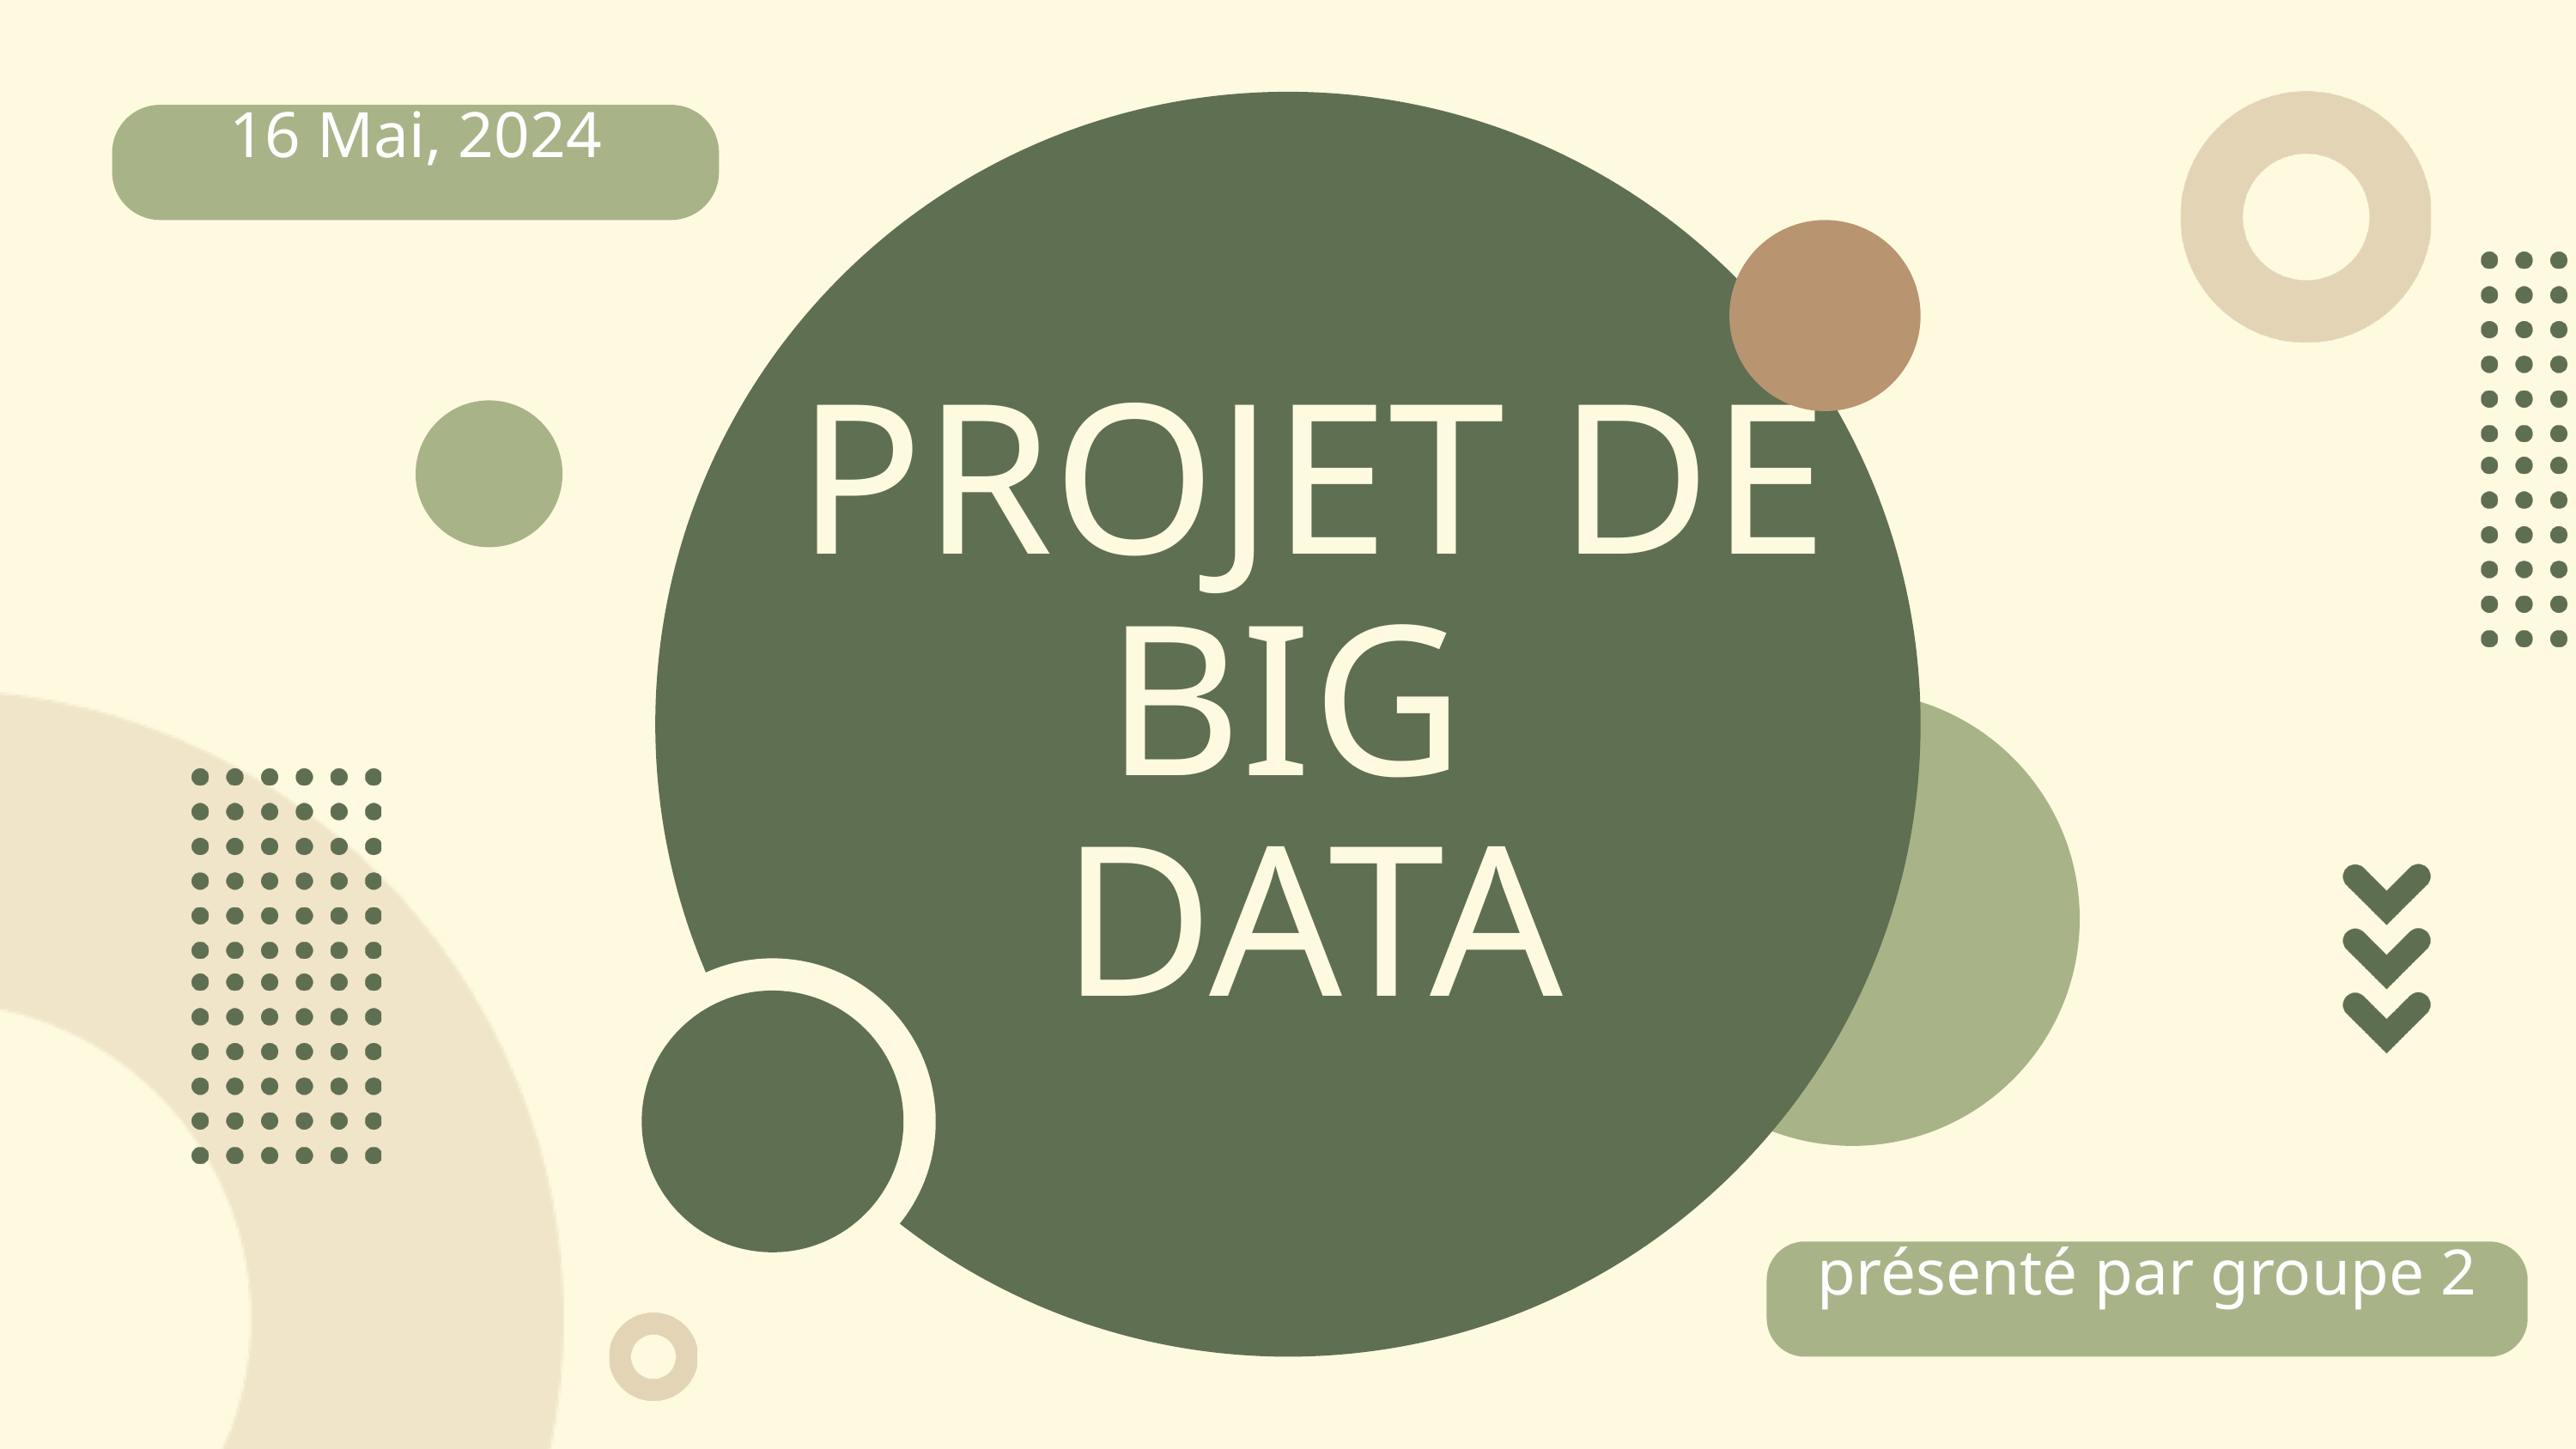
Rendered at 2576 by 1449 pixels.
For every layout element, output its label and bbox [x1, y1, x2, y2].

text_box [1766, 1240, 2528, 1357]
text_box [2180, 91, 2432, 343]
text_box [2481, 457, 2576, 647]
text_box [1728, 220, 1921, 412]
text_box [1926, 691, 2081, 1147]
text_box [112, 104, 720, 221]
text_box [191, 768, 382, 959]
text_box [641, 990, 904, 1253]
text_box [2341, 863, 2432, 1053]
text_box [191, 973, 382, 1164]
text_box [609, 1313, 698, 1401]
text_box [609, 958, 936, 1285]
text_box [2481, 252, 2576, 442]
text_box [415, 400, 563, 548]
text_box [654, 91, 1921, 1357]
text_box [0, 691, 564, 1449]
